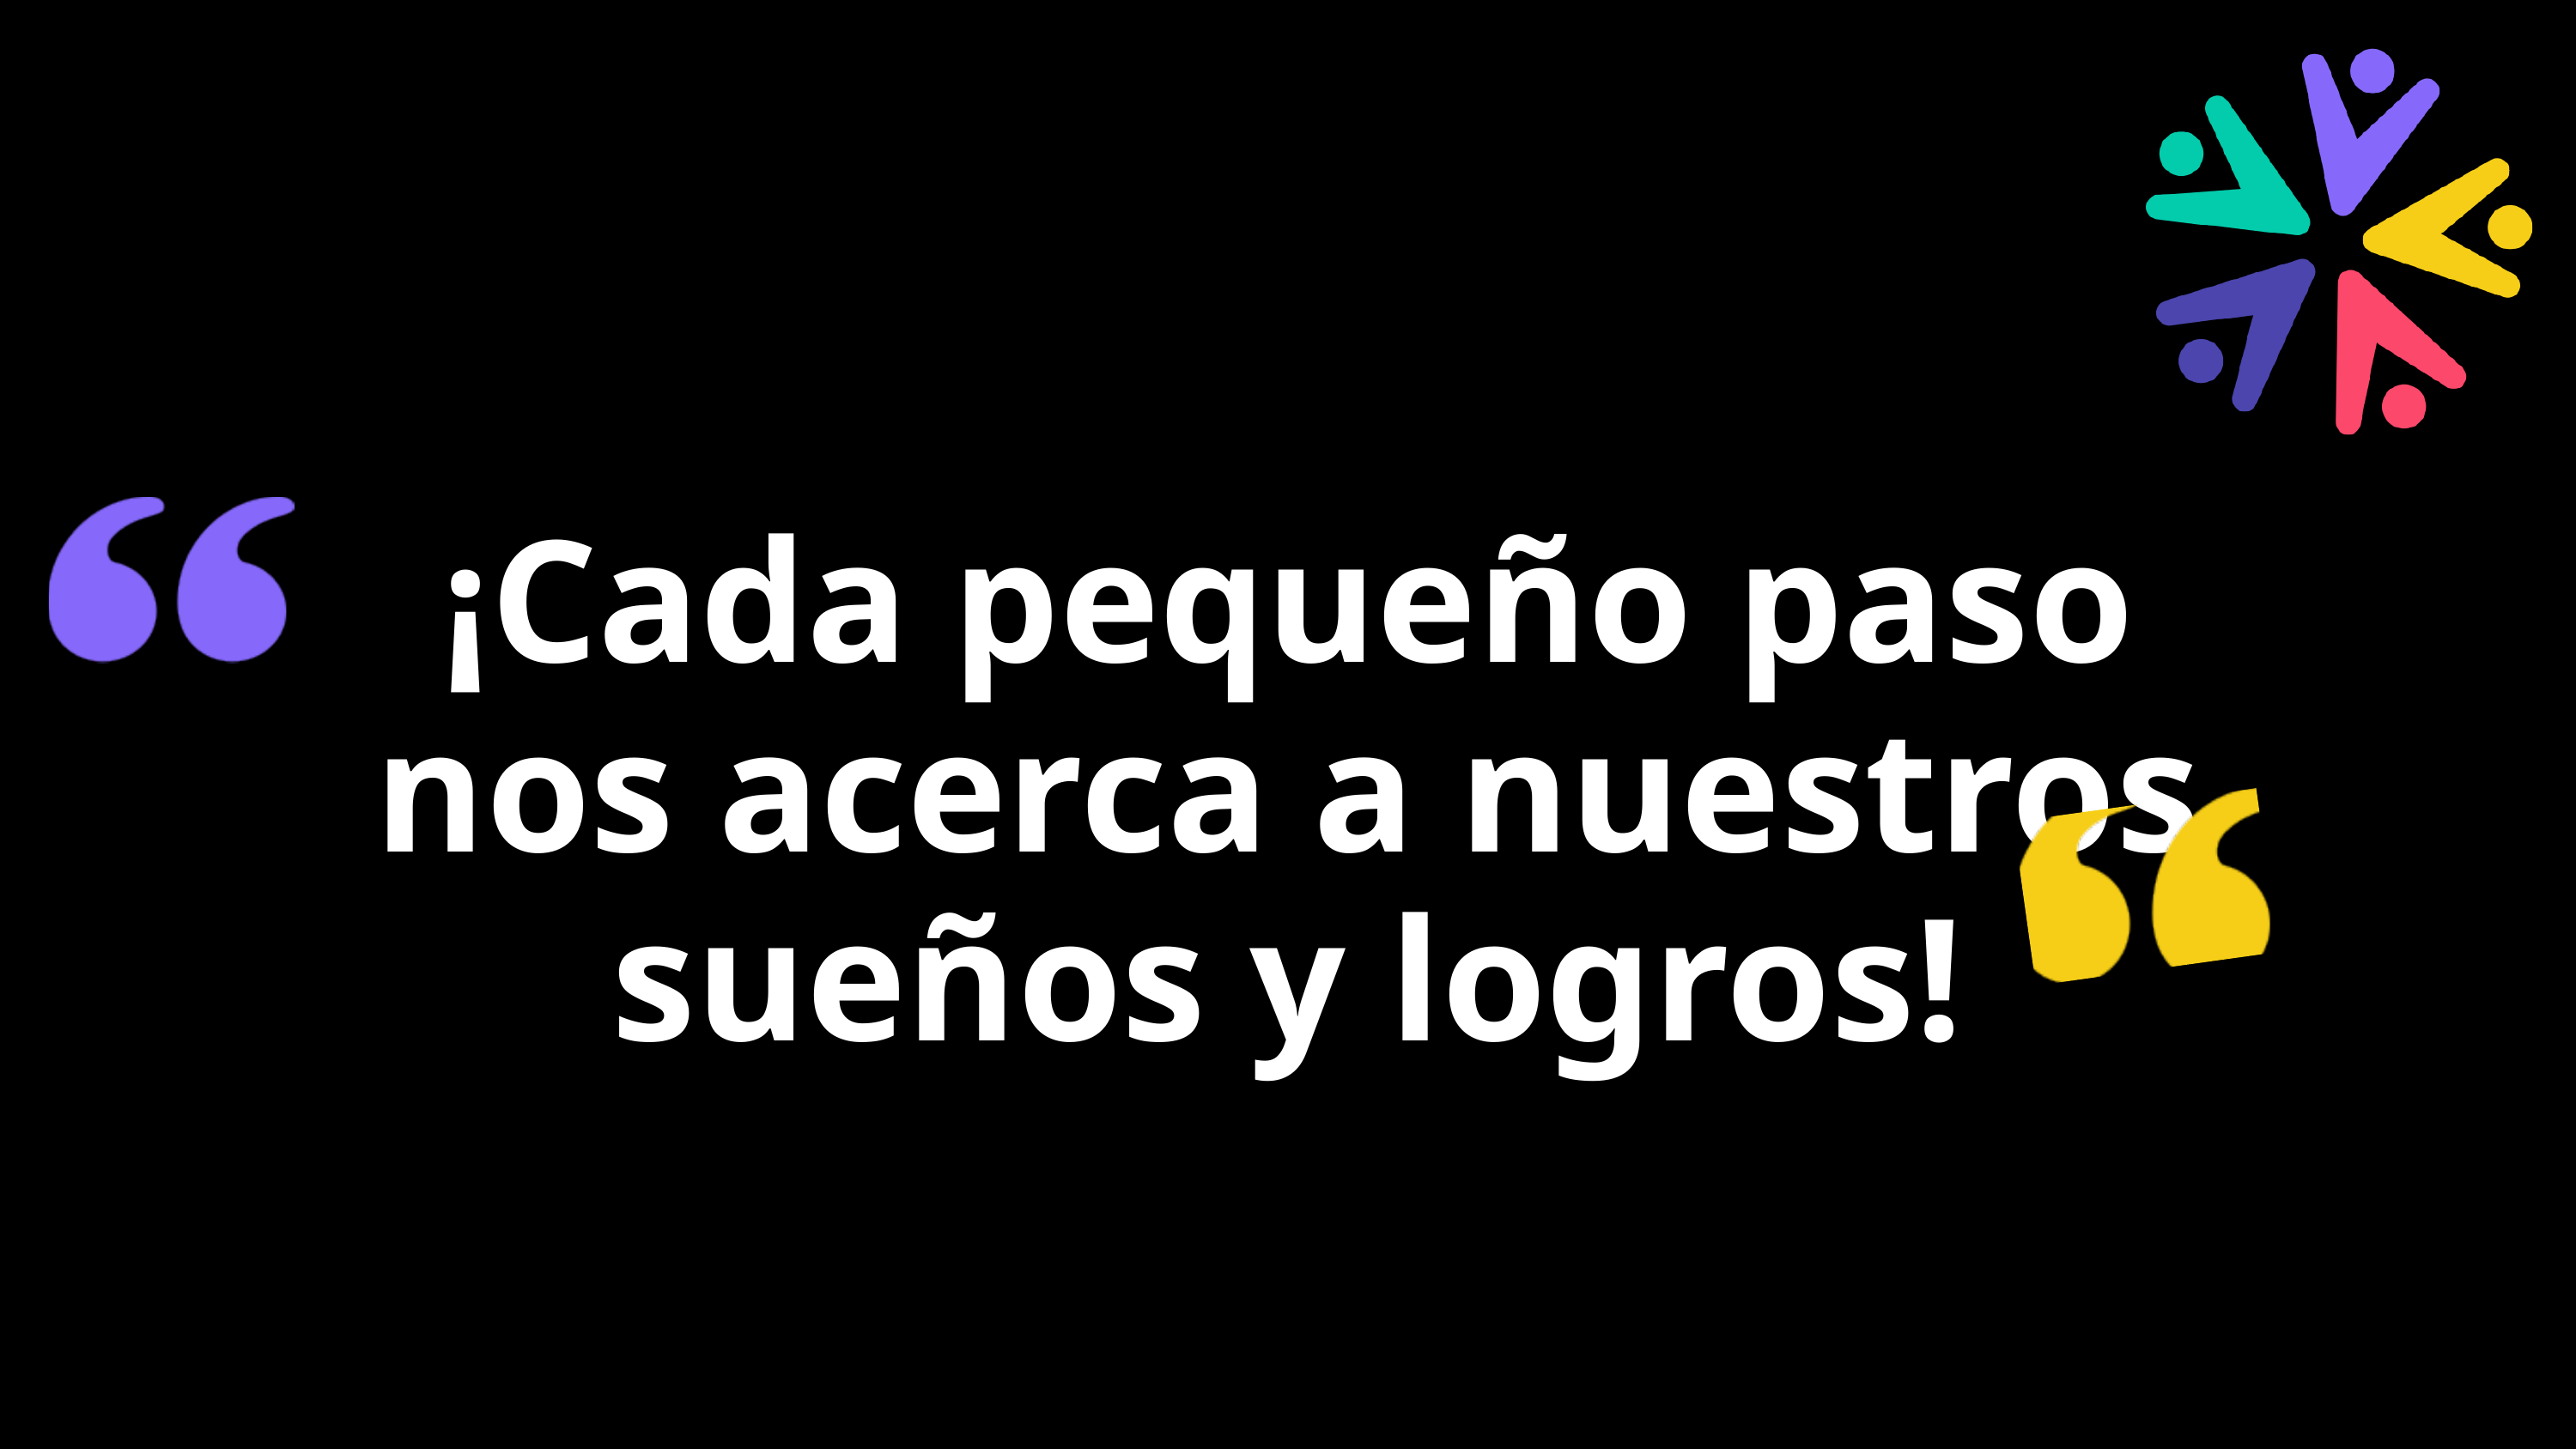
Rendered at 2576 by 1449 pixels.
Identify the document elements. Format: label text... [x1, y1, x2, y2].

text_box ¡Cada pequeño paso nos acerca a nuestros sueños y logros! [272, 506, 2304, 1075]
text_box [2013, 788, 2279, 986]
text_box [48, 497, 295, 664]
text_box [2146, 46, 2533, 436]
